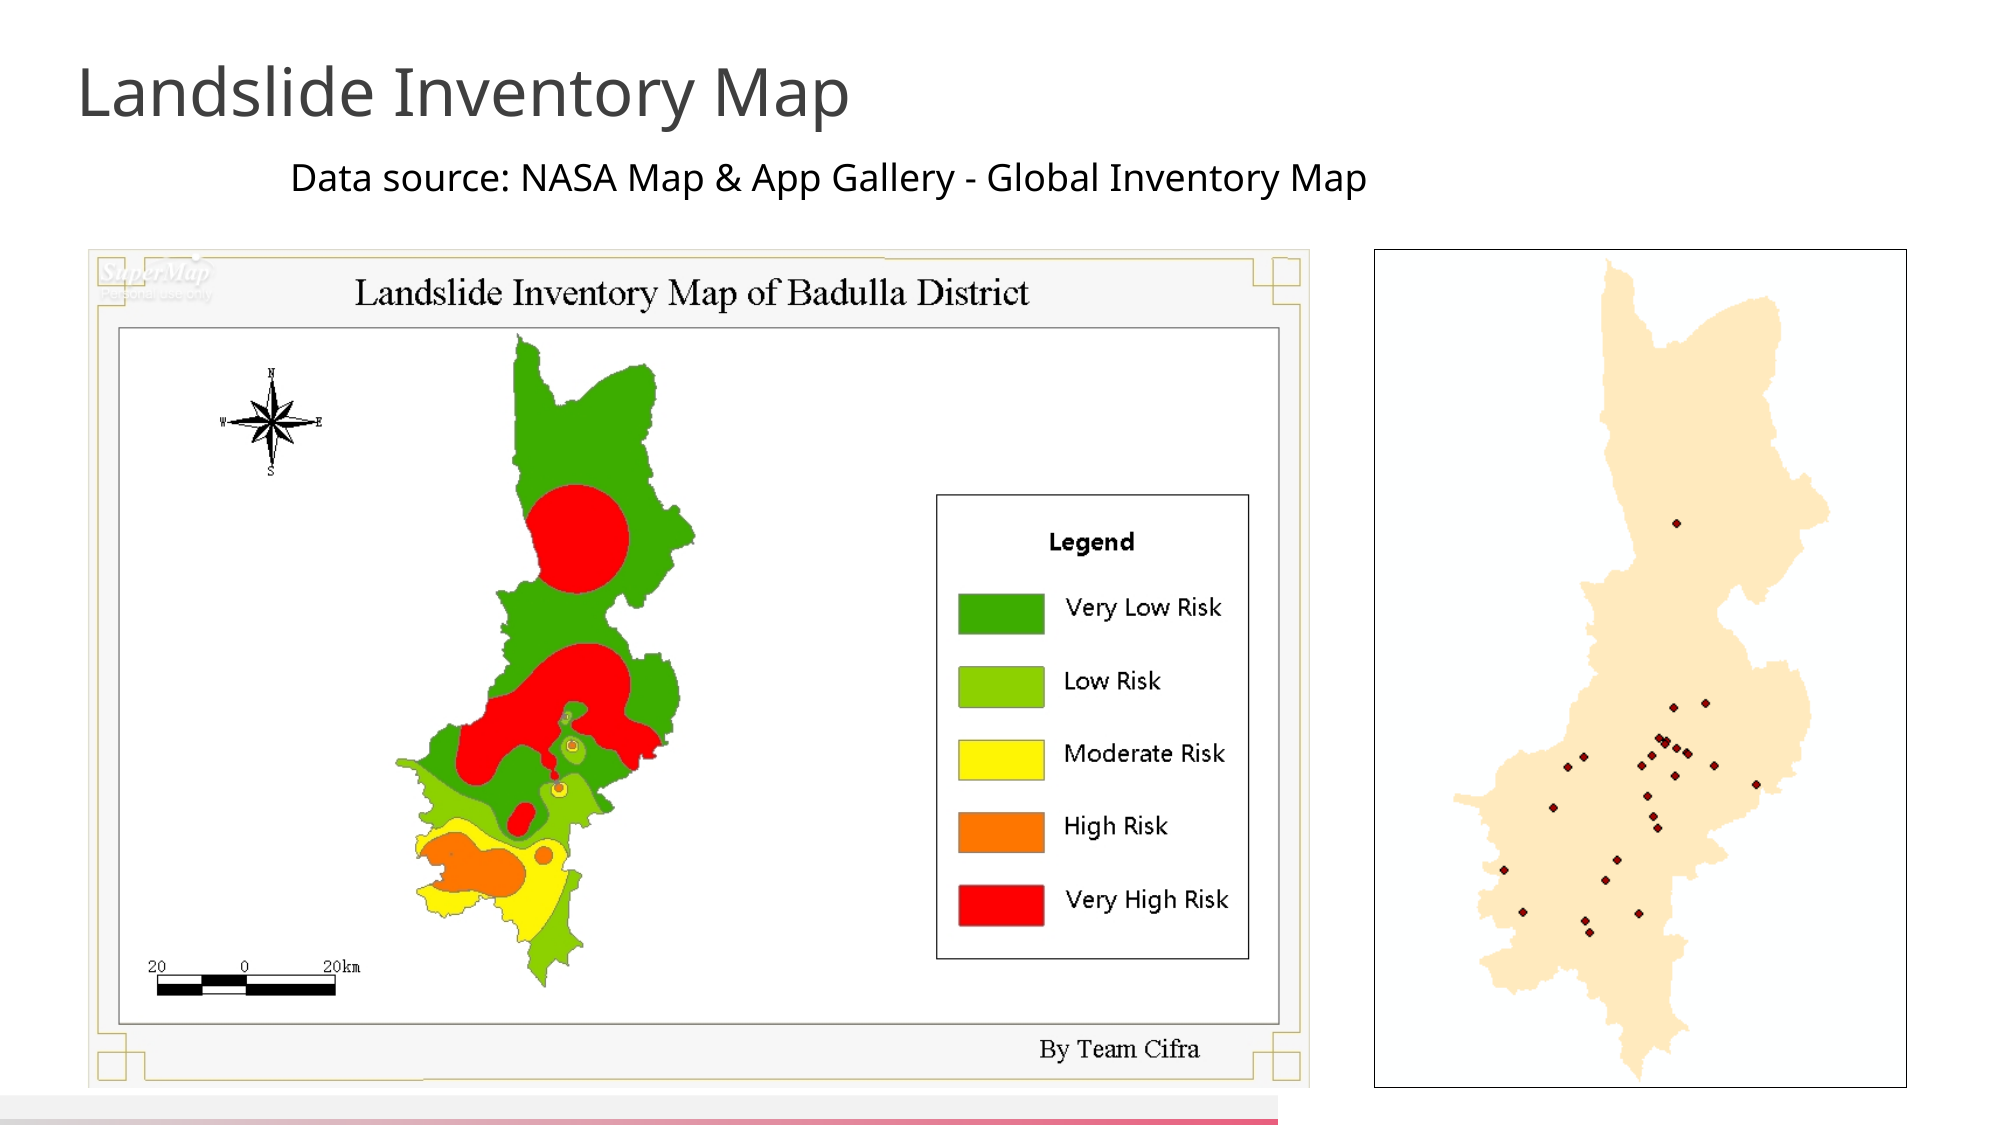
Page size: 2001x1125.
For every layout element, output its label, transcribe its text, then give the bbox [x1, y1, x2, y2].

title Landslide Inventory Map [59, 59, 1942, 148]
picture [1373, 249, 1907, 1088]
picture [87, 249, 1310, 1088]
text_box Data source: NASA Map & App Gallery - Global Inventory Map [274, 146, 1792, 207]
text_box [1278, 1085, 2000, 1125]
